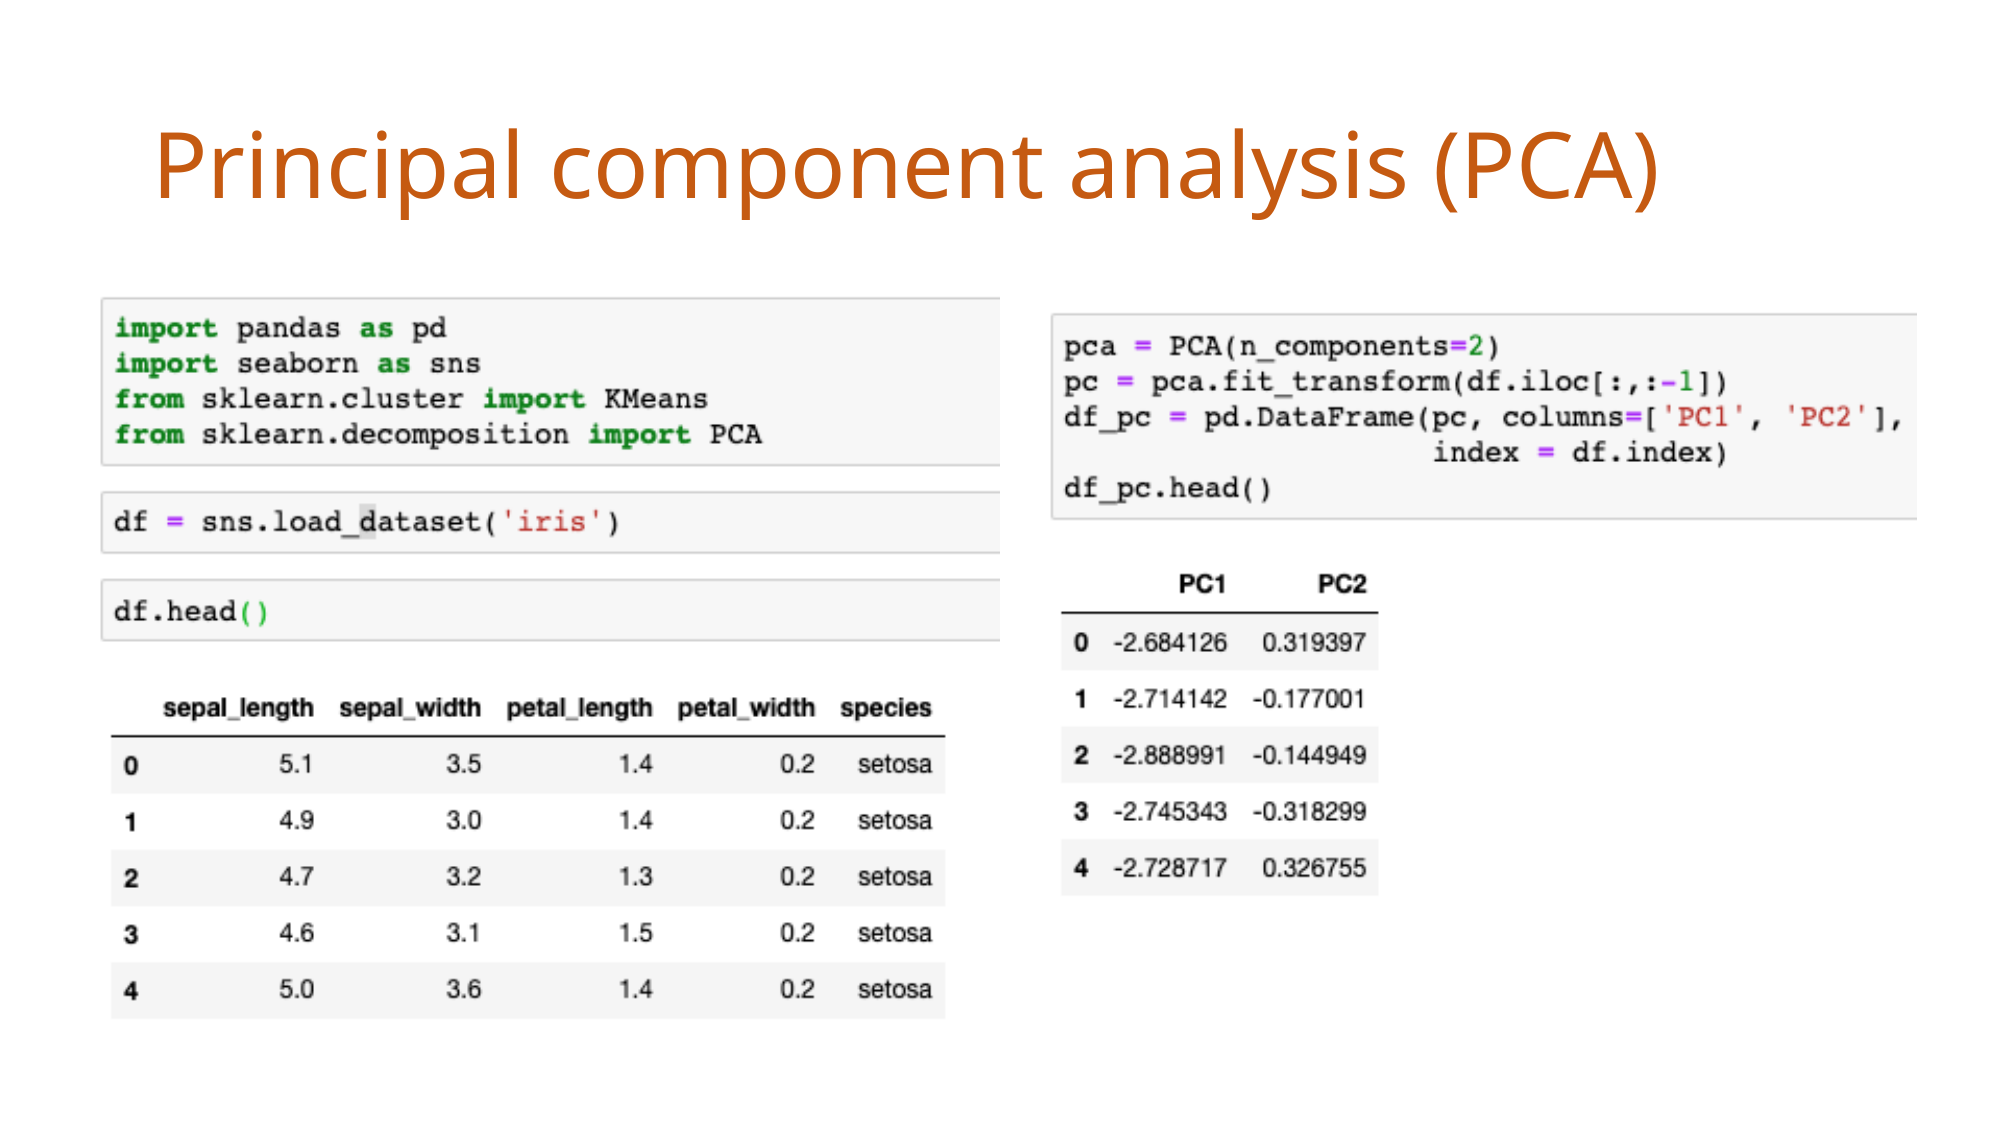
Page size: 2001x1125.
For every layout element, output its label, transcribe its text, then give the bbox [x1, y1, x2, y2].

picture [95, 277, 1001, 1036]
title Principal component analysis (PCA) [137, 59, 1863, 278]
picture [1041, 295, 1917, 917]
